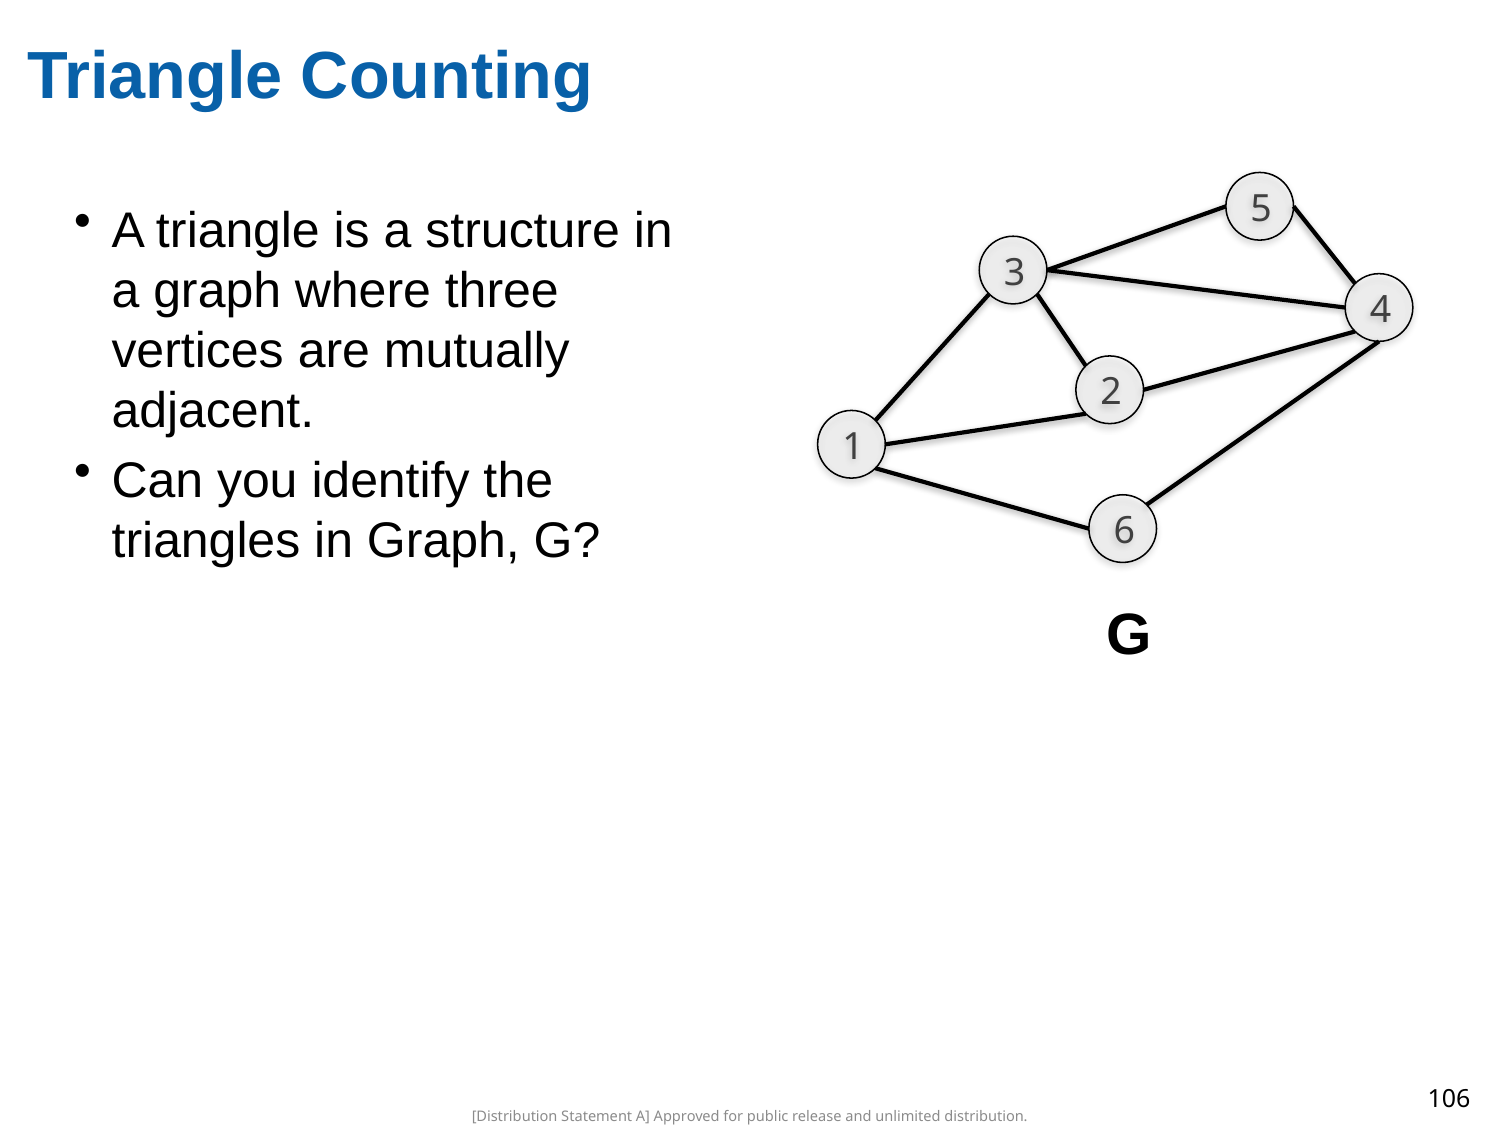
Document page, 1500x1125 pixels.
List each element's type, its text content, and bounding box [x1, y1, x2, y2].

text_box G [1091, 589, 1420, 674]
list A triangle is a structure in a graph where three vertices are mutually adjacent. Can you identify the triangles in Graph, G? [74, 196, 683, 650]
title Triangle Counting [27, 31, 1379, 178]
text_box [817, 172, 1414, 563]
slide_number 106 [1412, 1074, 1500, 1125]
